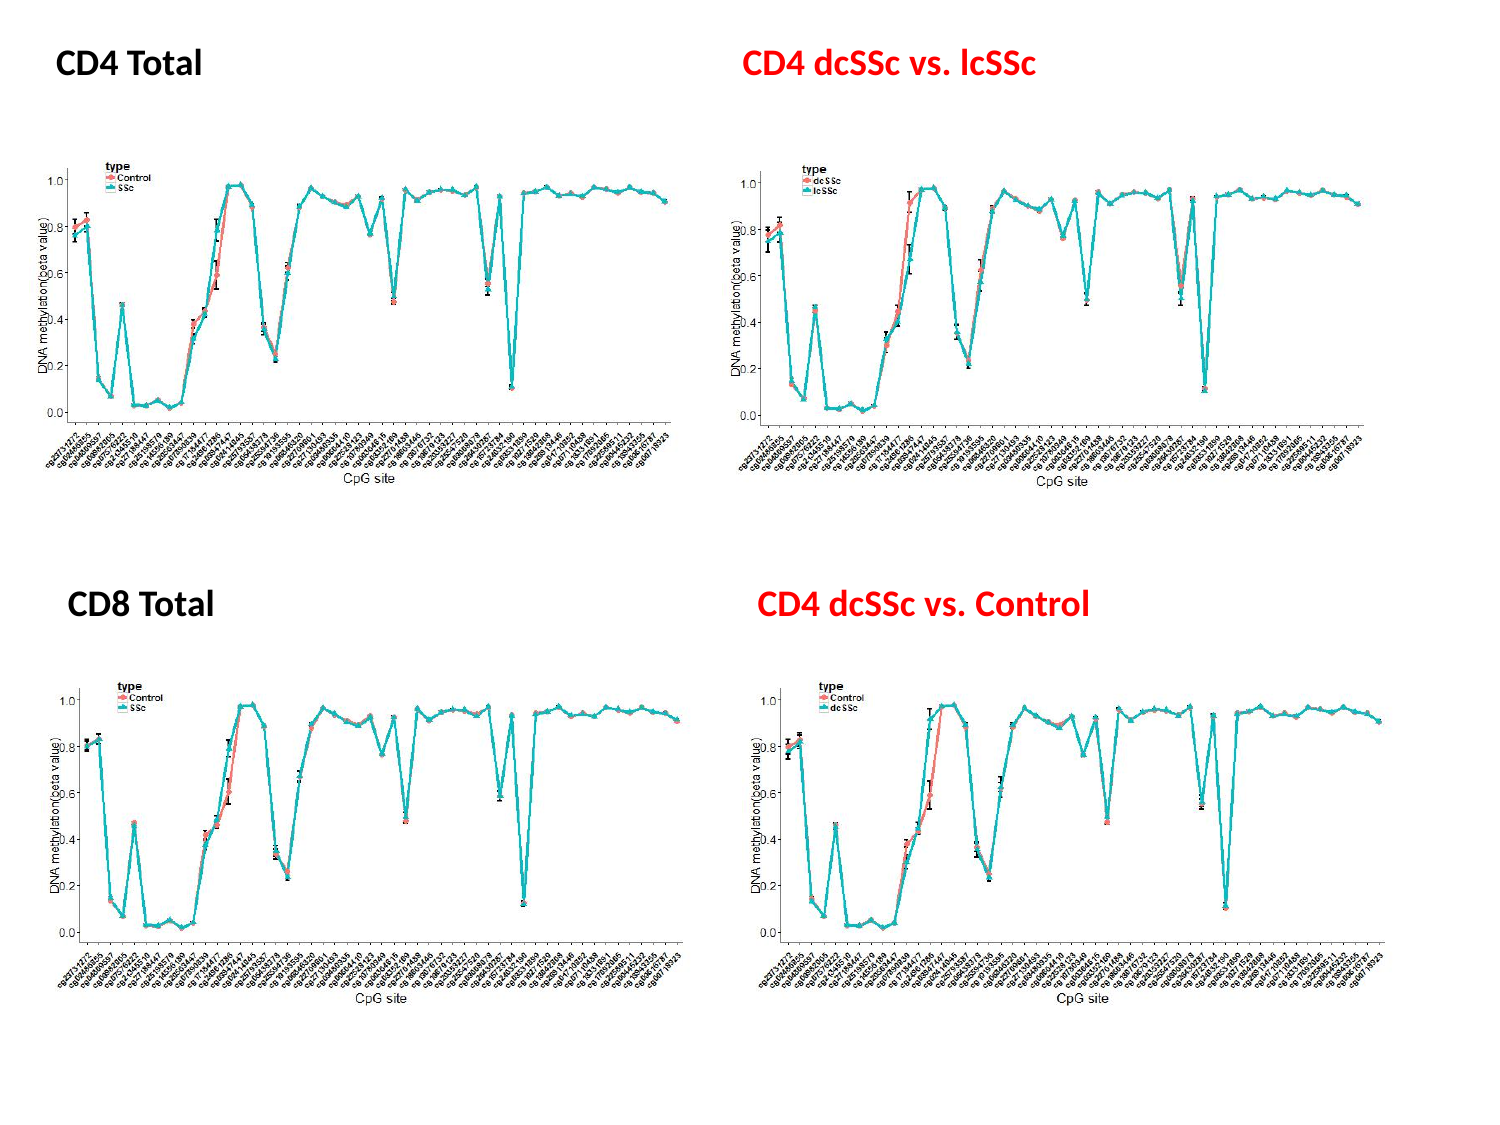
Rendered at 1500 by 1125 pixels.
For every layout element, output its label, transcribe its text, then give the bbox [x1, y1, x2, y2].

text_box CD4 Total [41, 30, 443, 91]
picture [742, 680, 1394, 1006]
text_box CD4 dcSSc vs. Control [742, 571, 1145, 632]
picture [29, 160, 681, 486]
text_box CD4 dcSSc vs. lcSSc [727, 30, 1130, 91]
picture [721, 163, 1373, 489]
text_box CD8 Total [53, 571, 455, 632]
picture [40, 680, 692, 1006]
